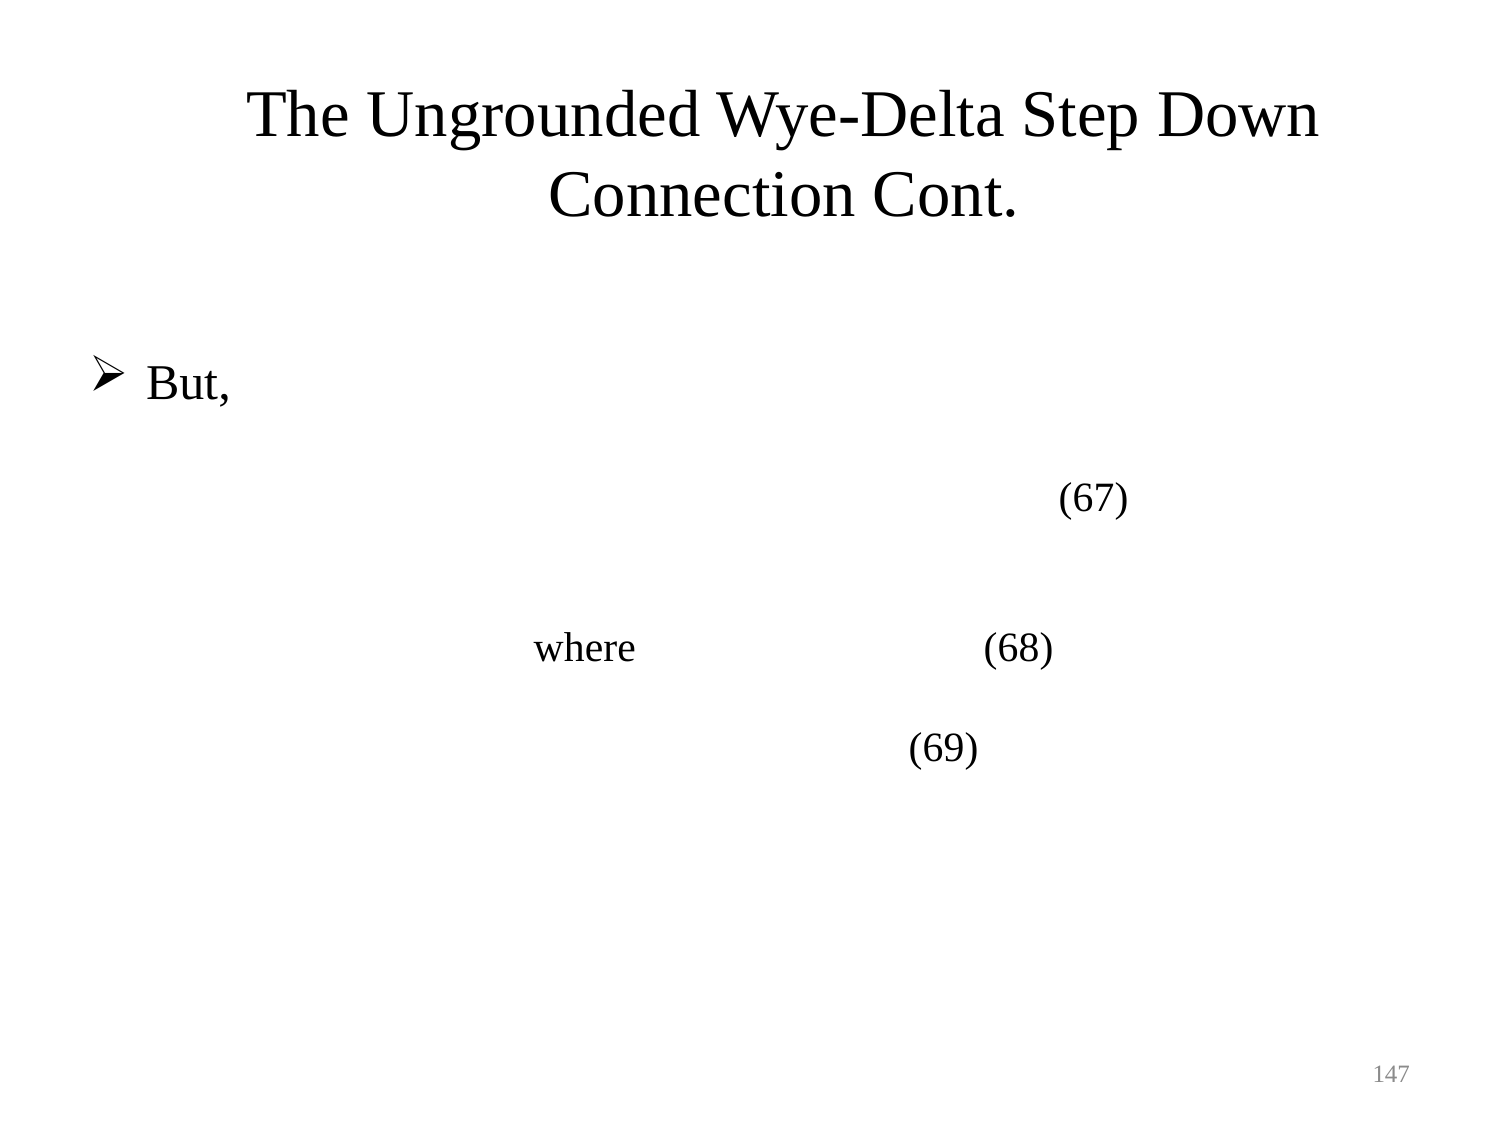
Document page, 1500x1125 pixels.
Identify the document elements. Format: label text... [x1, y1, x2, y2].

text_box The Ungrounded Wye-Delta Step Down Connection Cont. [0, 62, 1497, 238]
slide_number 147 [1074, 1042, 1425, 1103]
